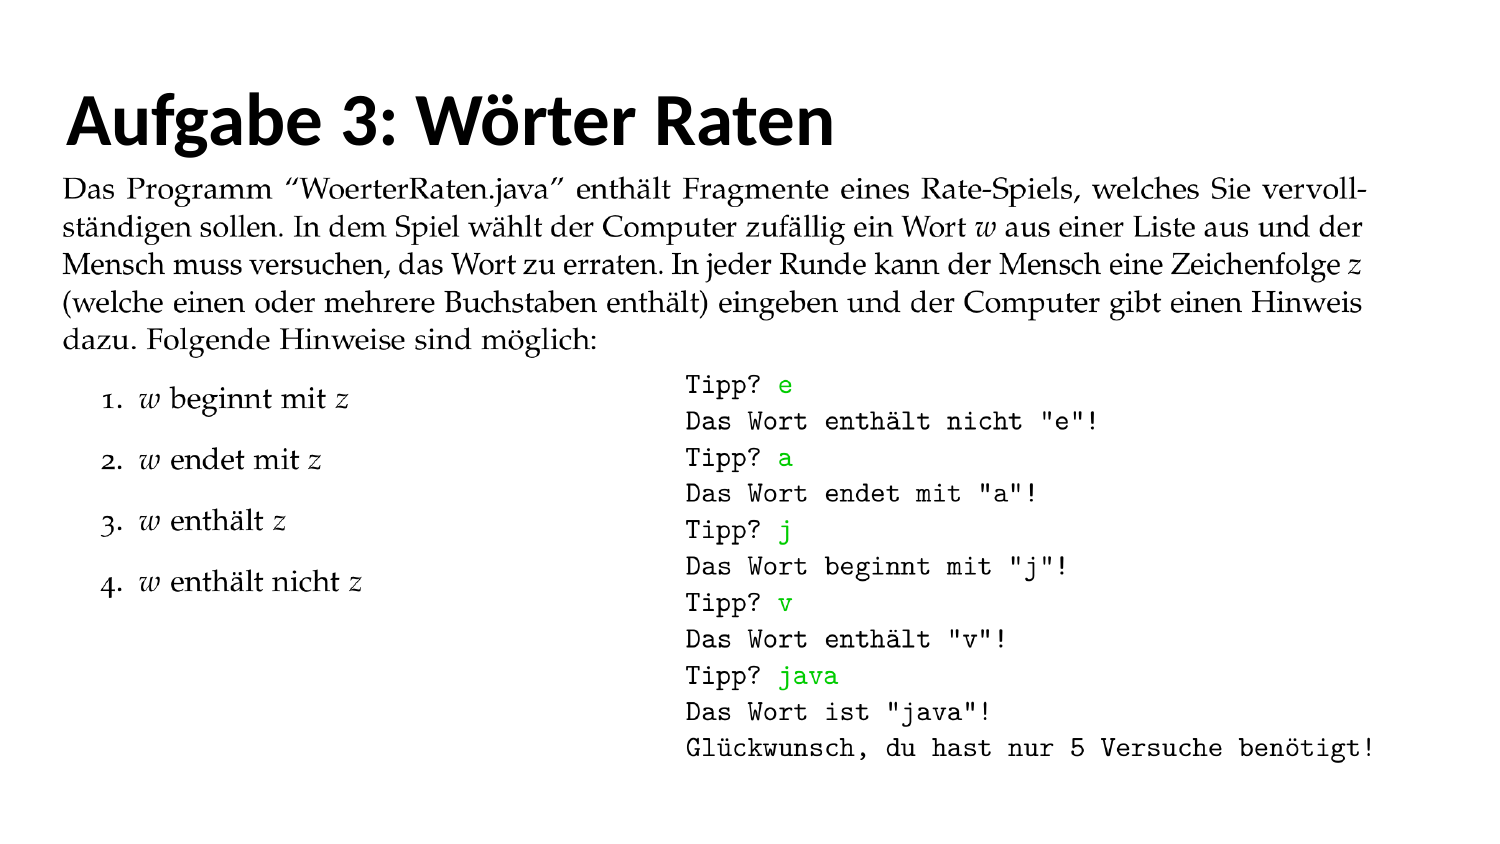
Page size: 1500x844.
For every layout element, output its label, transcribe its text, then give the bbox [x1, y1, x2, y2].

picture [55, 166, 1386, 779]
title Aufgabe 3: Wörter Raten [51, 55, 1449, 150]
